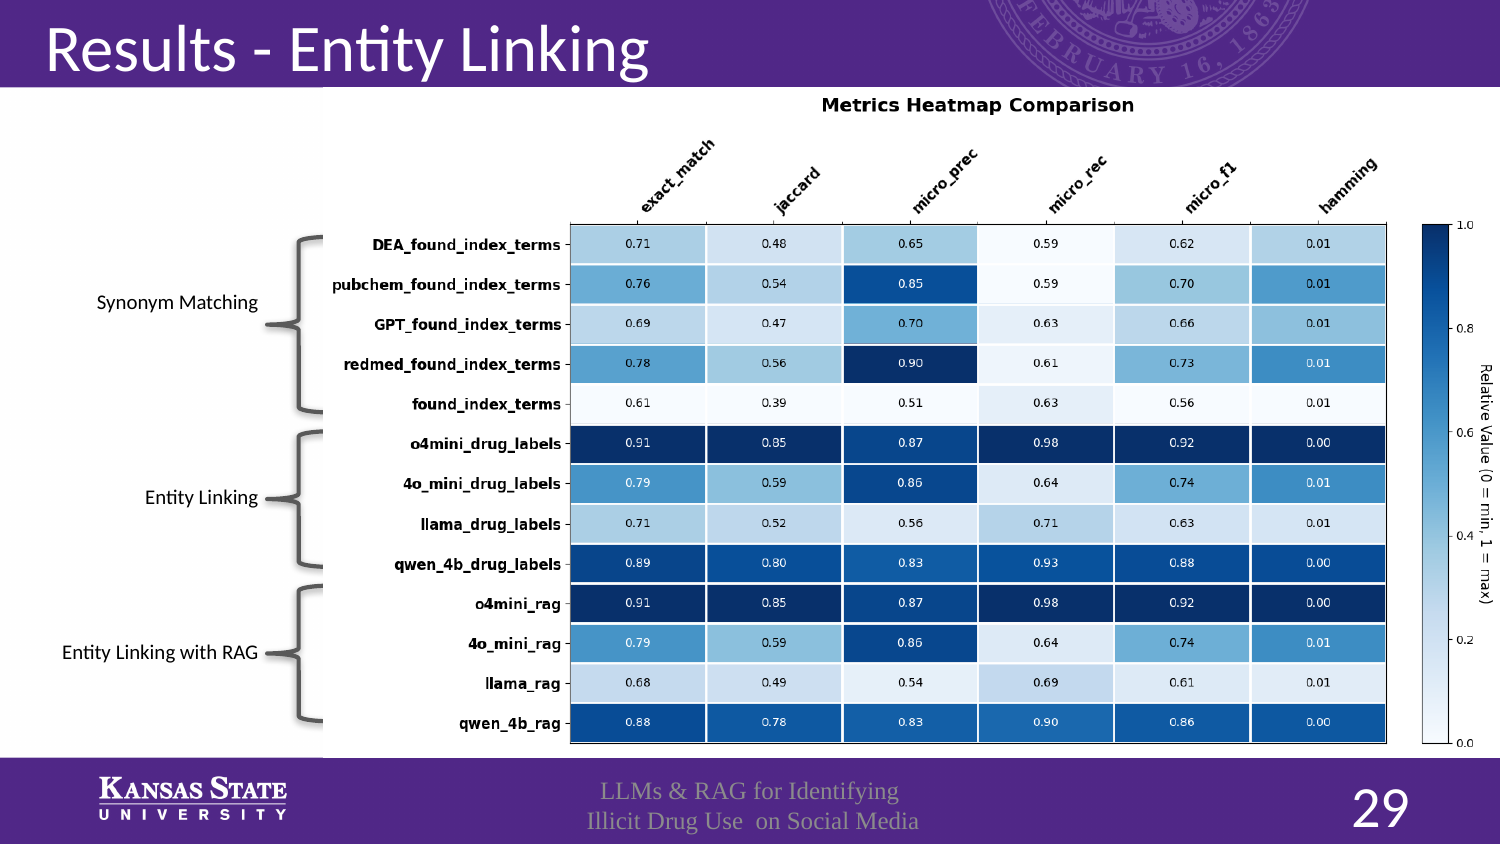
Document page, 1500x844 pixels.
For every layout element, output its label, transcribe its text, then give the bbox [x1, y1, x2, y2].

footer LLMs & RAG for Identifying Illicit Drug Use on Social Media [512, 782, 988, 828]
text_box [274, 235, 317, 415]
text_box [265, 584, 317, 723]
slide_number 29 [1074, 782, 1425, 828]
text_box [265, 429, 317, 569]
picture [0, 0, 1500, 844]
text_box Synonym Matching Entity Linking Entity Linking with RAG [0, 261, 274, 672]
title Results - Entity Linking [30, 7, 1380, 83]
